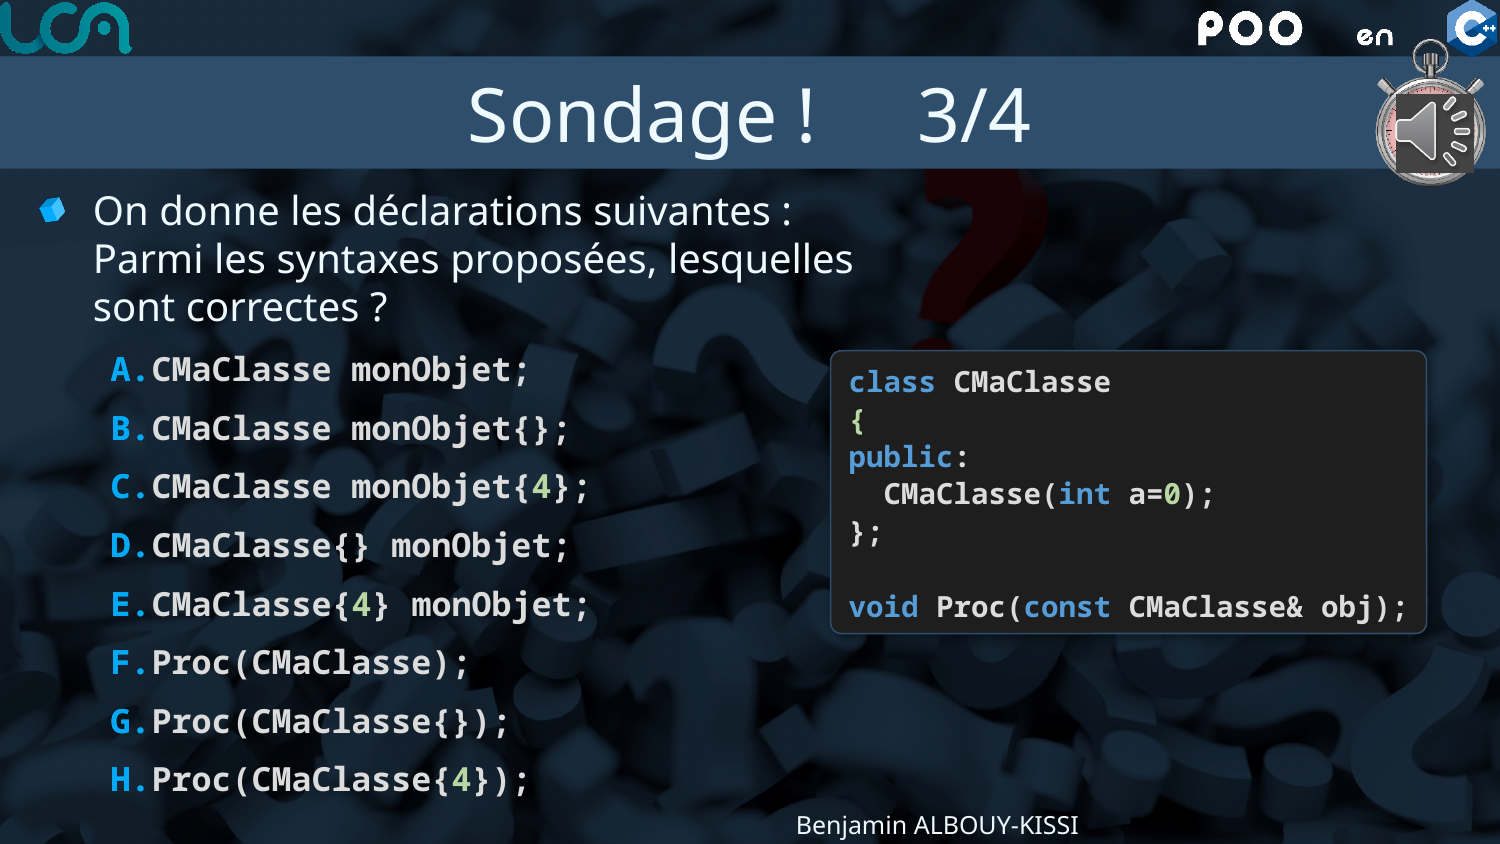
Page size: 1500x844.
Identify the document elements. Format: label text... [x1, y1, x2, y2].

picture [0, 0, 1500, 844]
list On donne les déclarations suivantes : Parmi les syntaxes proposées, lesquelles sont correctes ? CMaClasse monObjet; CMaClasse monObjet{}; CMaClasse monObjet{4}; CMaClasse{} monObjet; CMaClasse{4} monObjet; Proc(CMaClasse); Proc(CMaClasse{}); Proc(CMaClasse{4}); [24, 178, 1475, 807]
picture [53, 197, 65, 222]
text_box class CMaClasse { public: CMaClasse(int a=0); }; void Proc(const CMaClasse& obj); [828, 348, 1429, 636]
picture [39, 197, 49, 206]
title Sondage ! 3/4 [24, 56, 1363, 169]
picture [39, 212, 44, 222]
footer Benjamin ALBOUY-KISSI [387, 806, 1488, 844]
